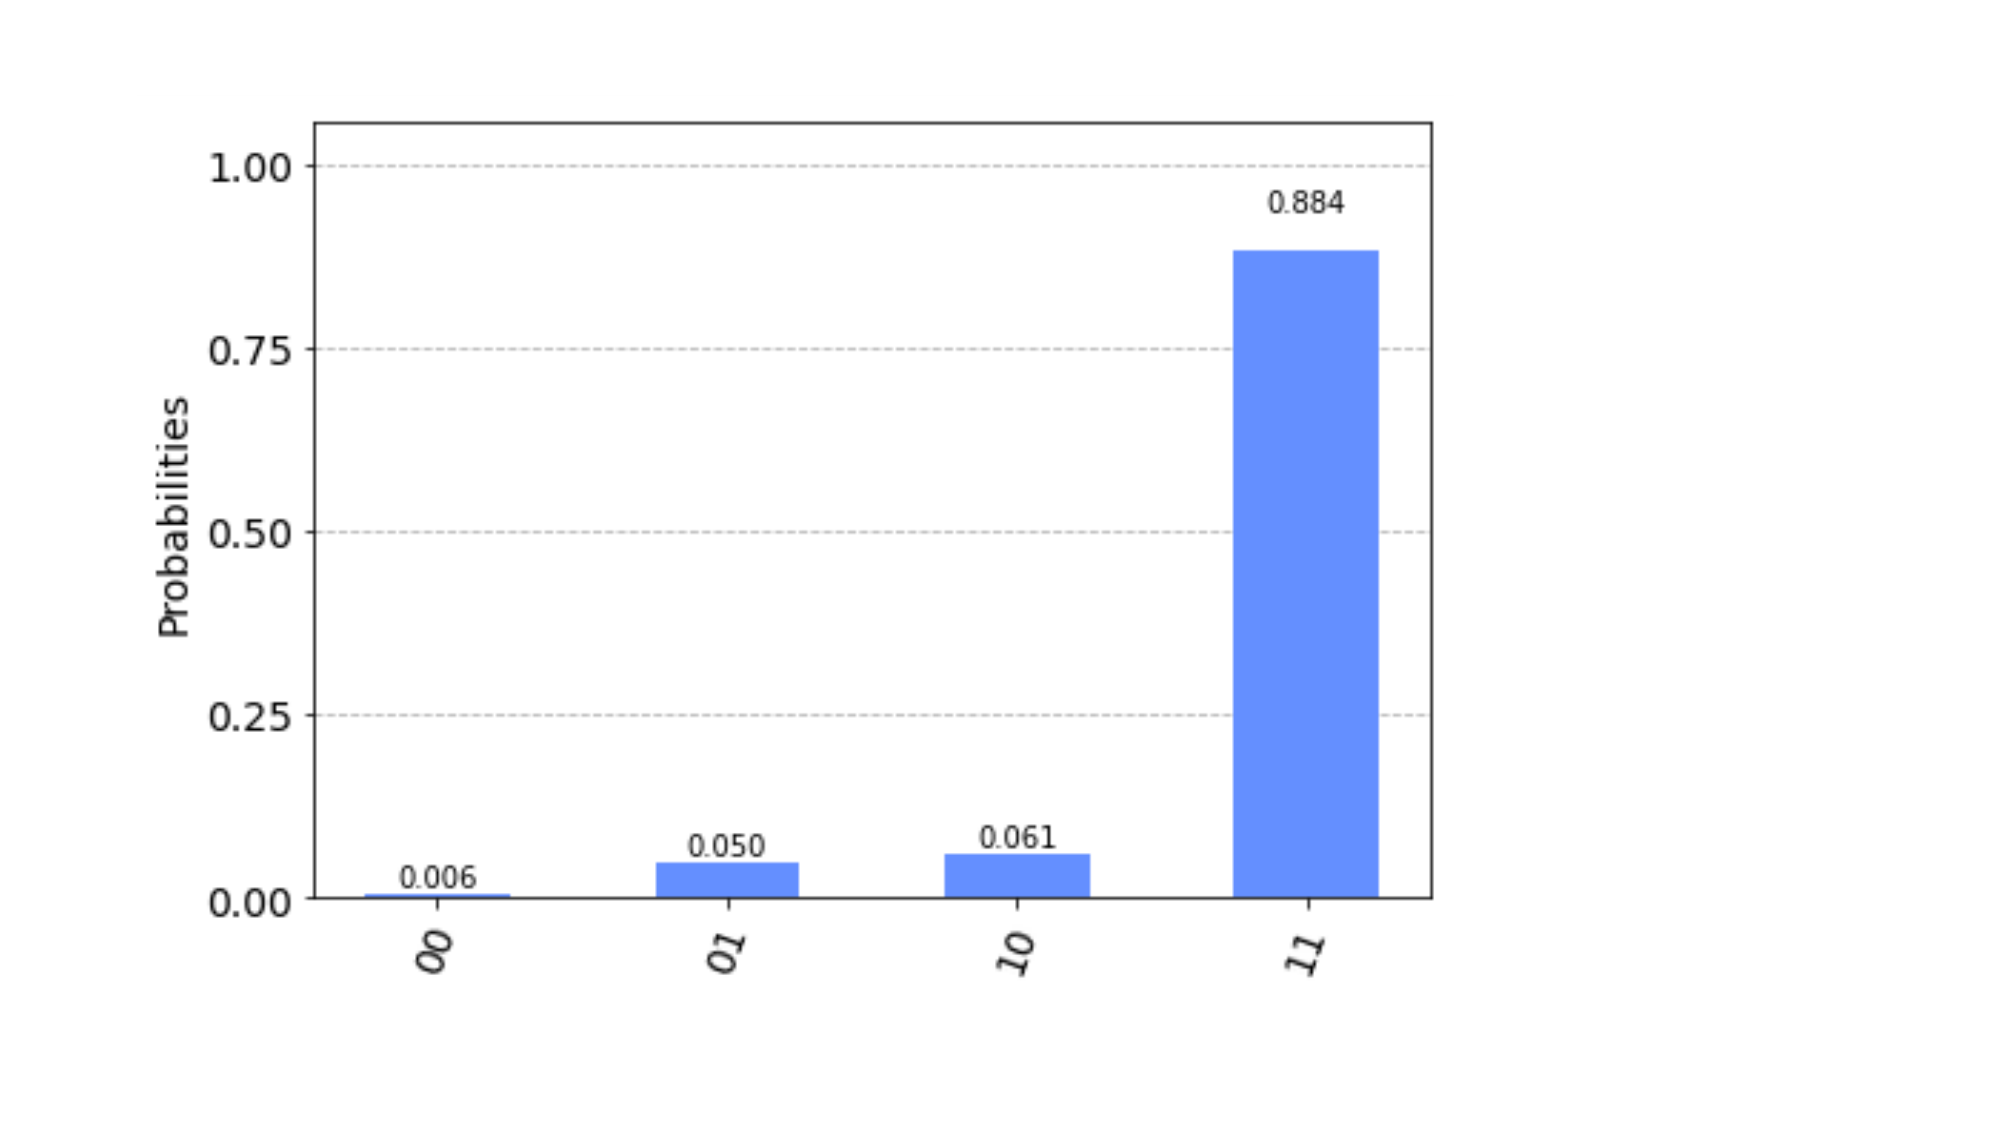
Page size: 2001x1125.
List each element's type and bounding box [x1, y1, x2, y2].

picture [137, 94, 1454, 995]
